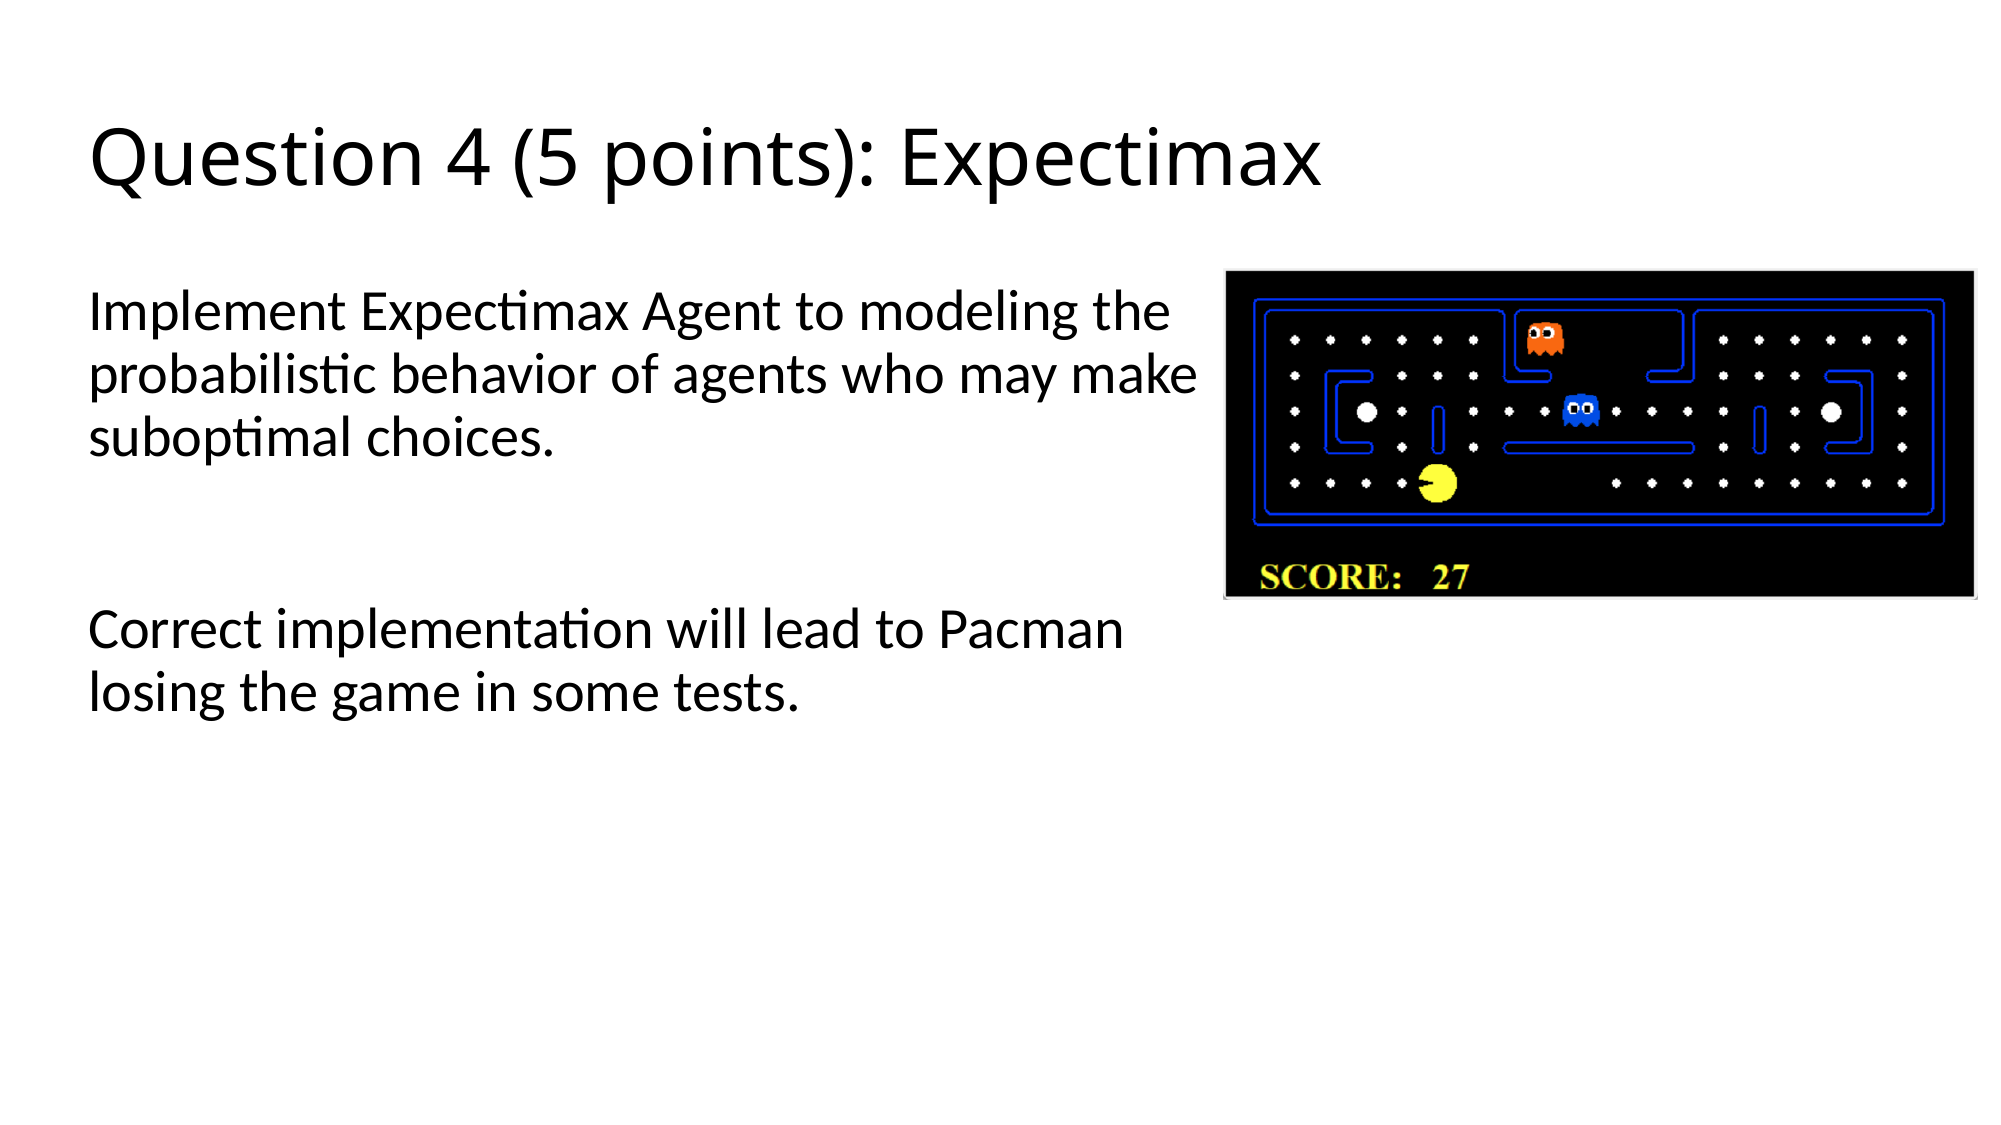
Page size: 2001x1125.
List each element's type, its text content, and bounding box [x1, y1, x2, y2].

picture [1223, 268, 1978, 600]
list Implement Expectimax Agent to modeling the probabilistic behavior of agents who may make suboptimal choices. Correct implementation will lead to Pacman losing the game in some tests. [68, 260, 1224, 1008]
title Question 4 (5 points): Expectimax [68, 97, 1932, 223]
